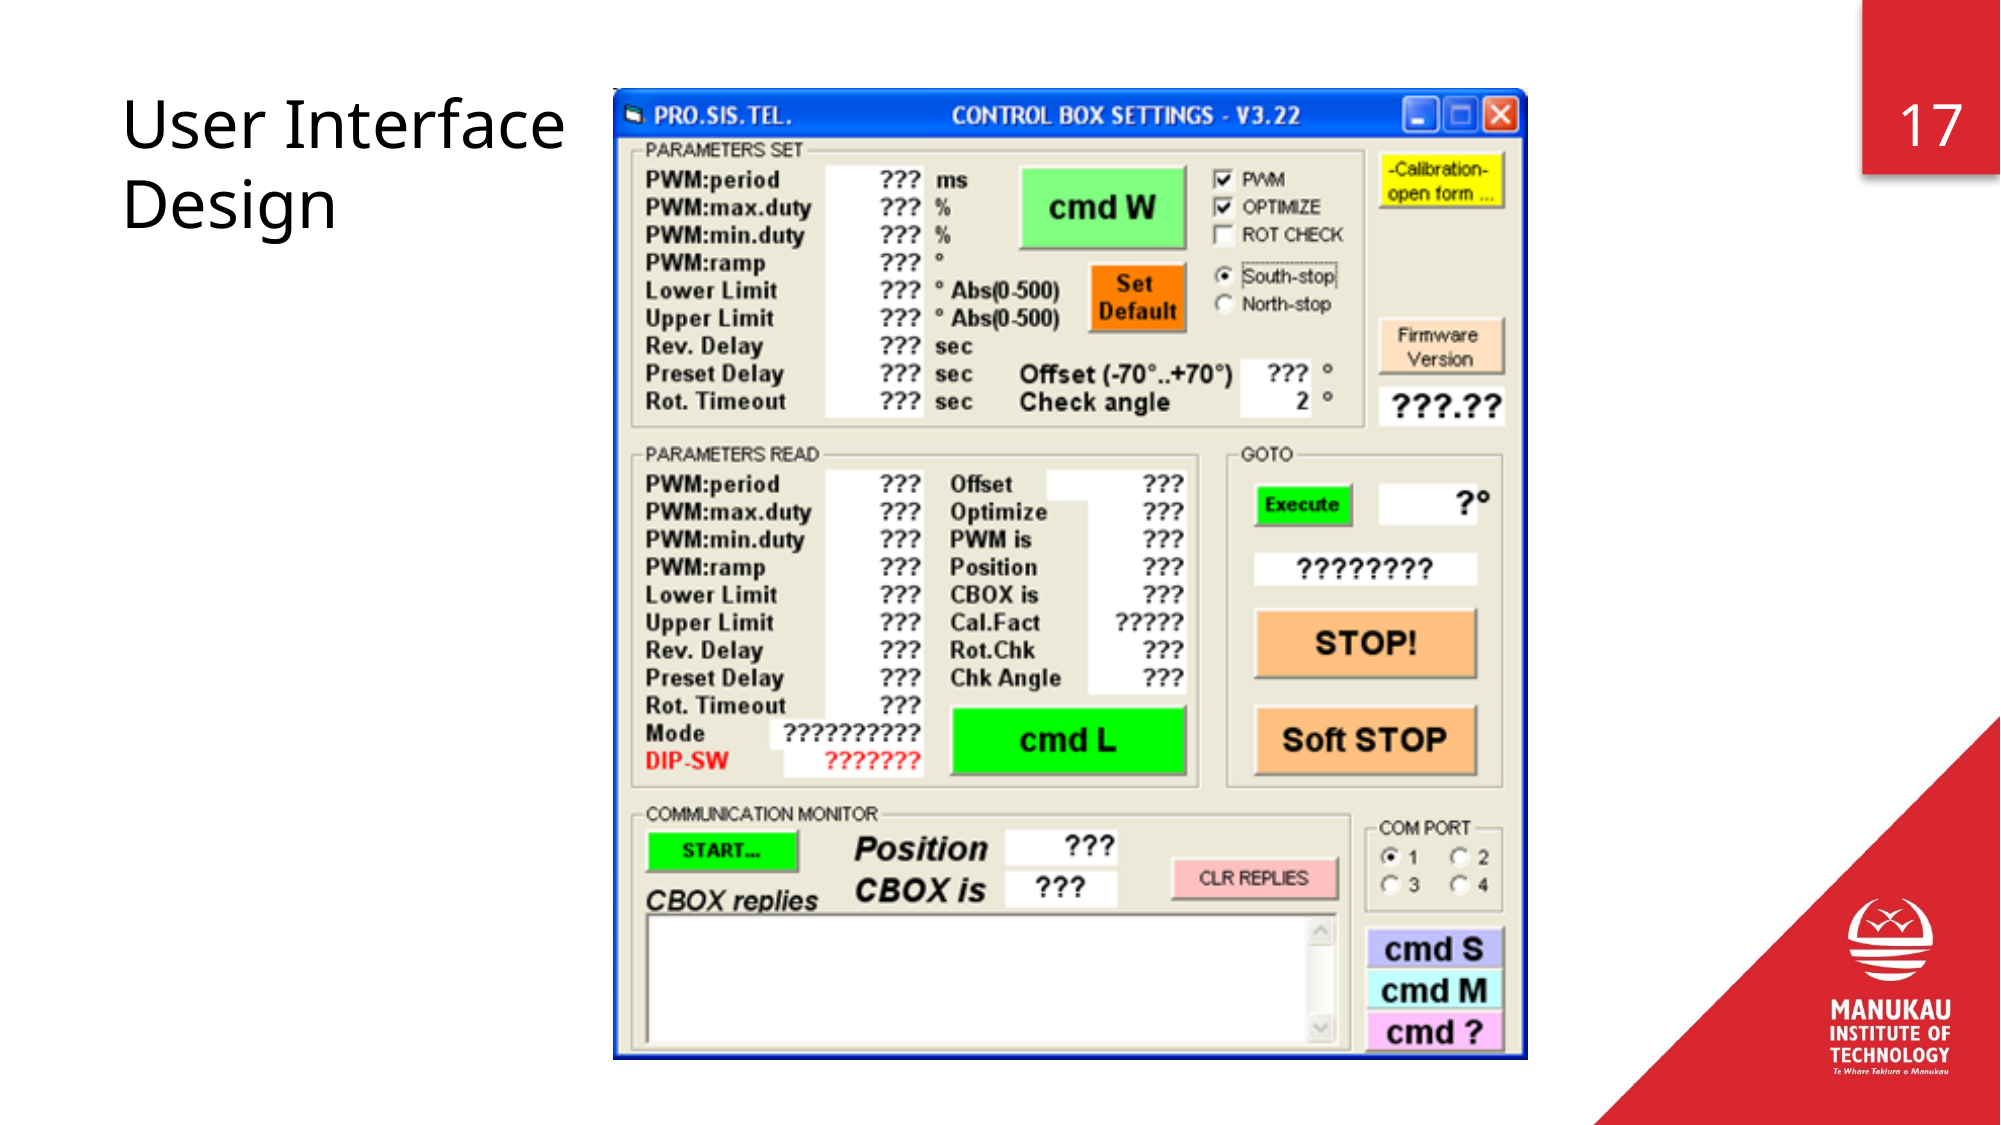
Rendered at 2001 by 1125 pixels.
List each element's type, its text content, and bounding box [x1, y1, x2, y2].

picture [1593, 715, 2000, 1125]
text_box 17 [1862, 0, 2000, 175]
title User Interface Design [106, 74, 628, 304]
picture [613, 88, 1528, 1061]
